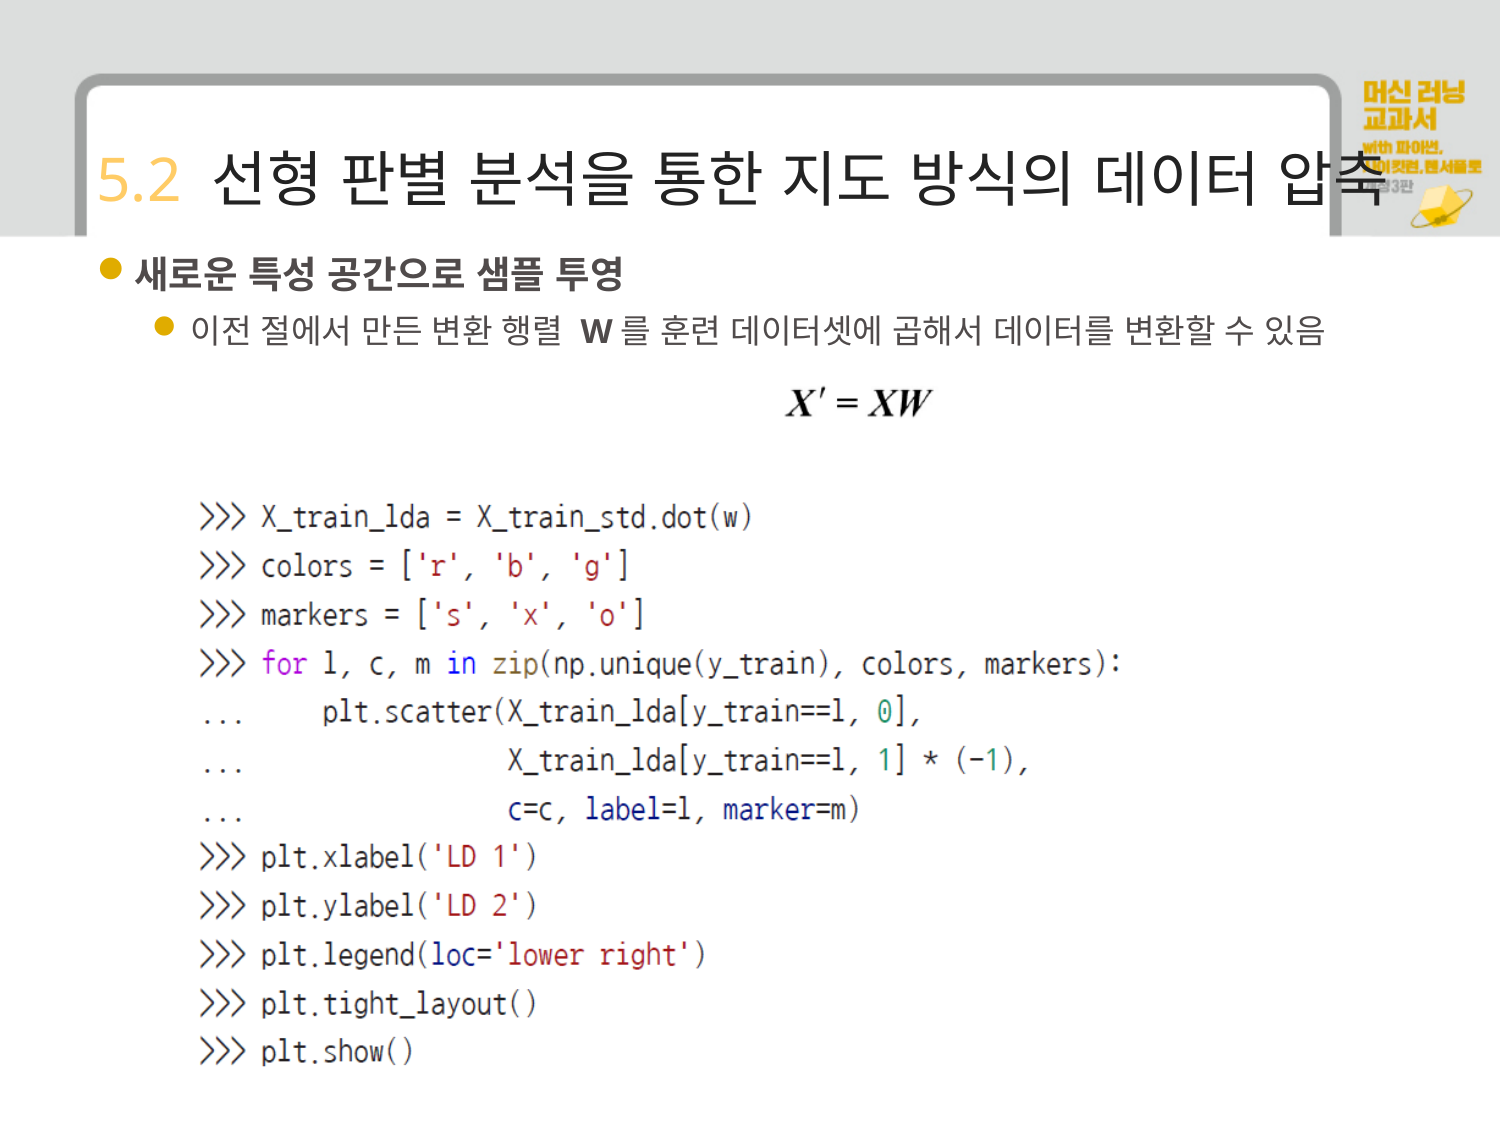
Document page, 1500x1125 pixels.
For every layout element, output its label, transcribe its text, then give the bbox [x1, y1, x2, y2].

list 새로운 특성 공간으로 샘플 투영 이전 절에서 만든 변환 행렬 W를 훈련 데이터셋에 곱해서 데이터를 변환할 수 있음 [81, 239, 1412, 1054]
title 5.2 선형 판별 분석을 통한 지도 방식의 데이터 압축 [81, 90, 1412, 222]
picture [0, 0, 1500, 1125]
